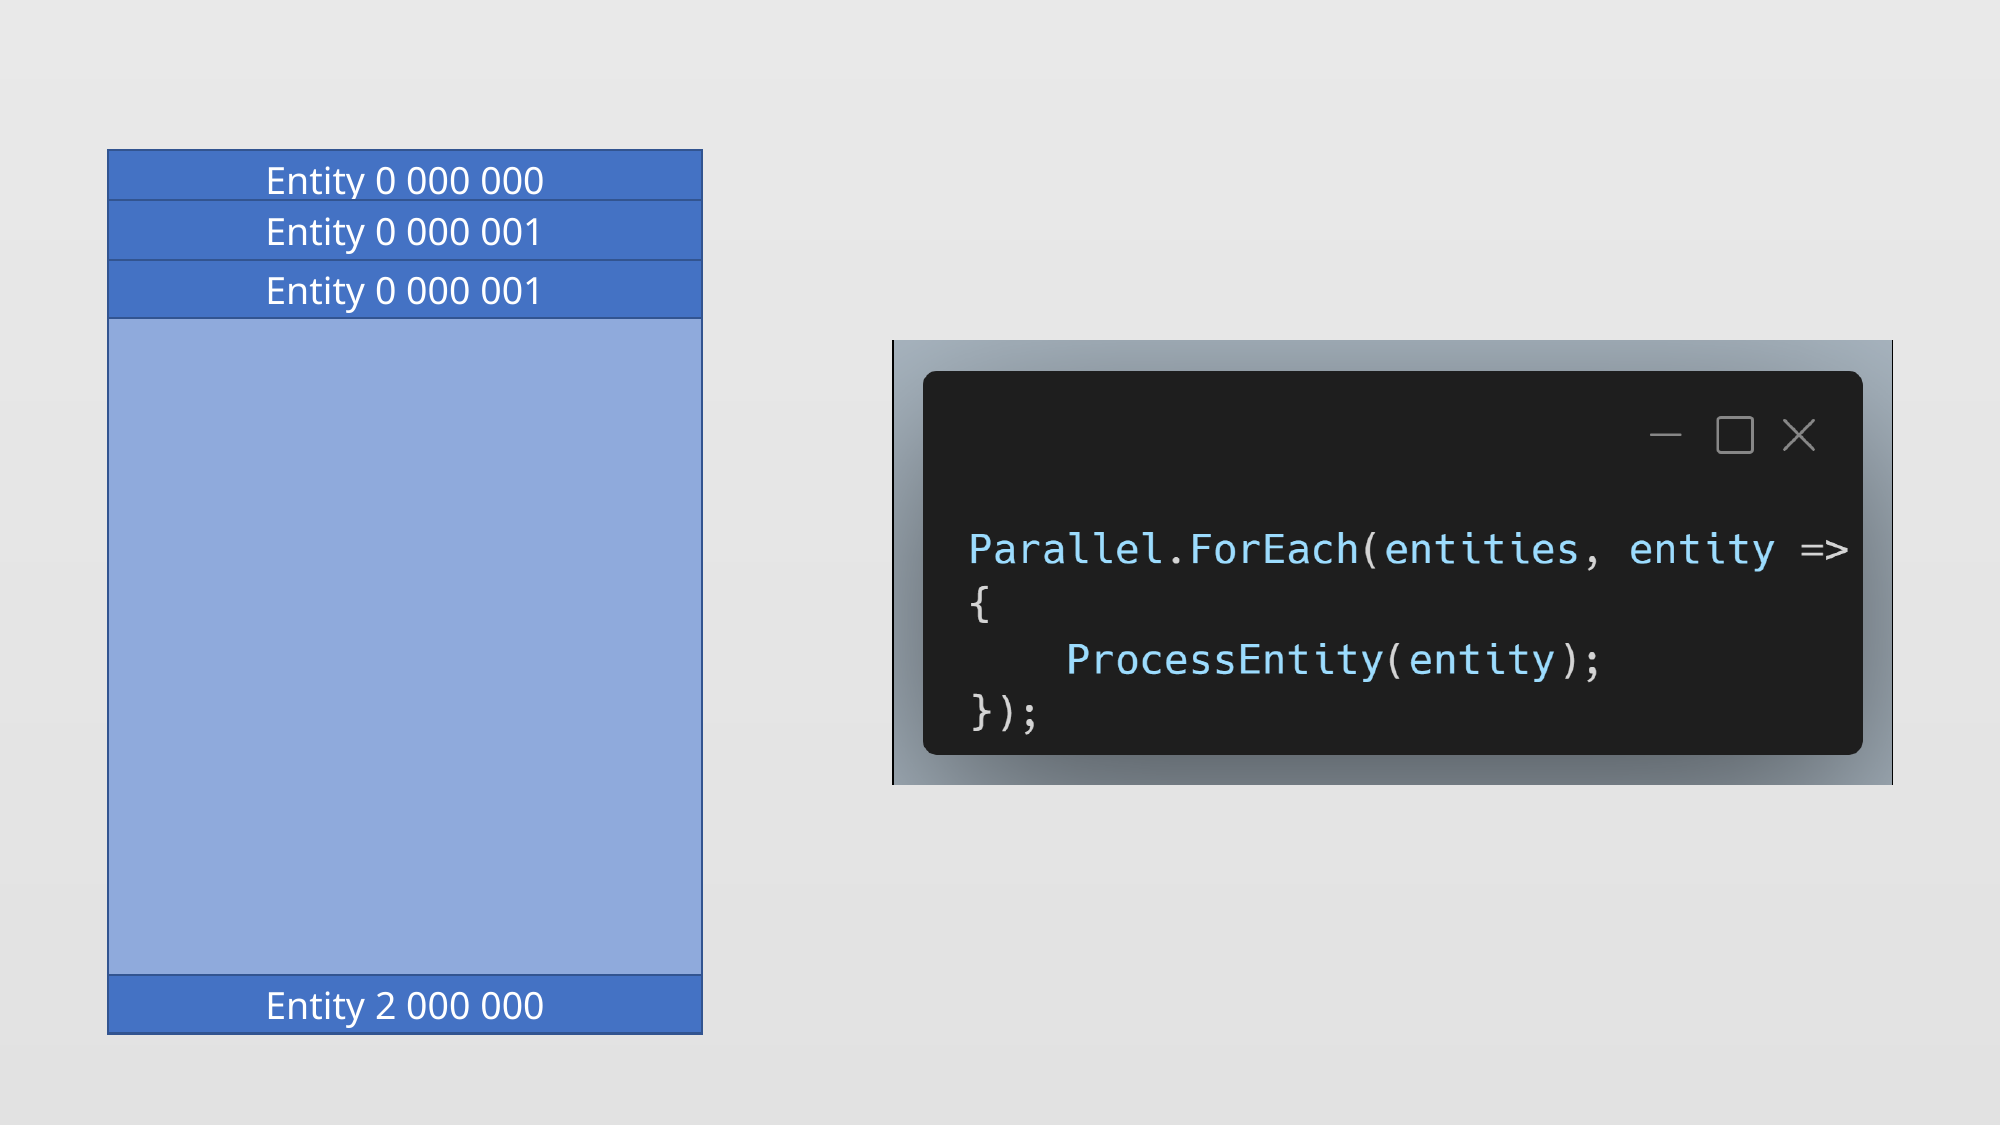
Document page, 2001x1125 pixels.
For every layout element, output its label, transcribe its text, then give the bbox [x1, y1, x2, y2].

text_box Entity 2 000 000 [107, 974, 703, 1034]
text_box Entity 0 000 001 [107, 259, 703, 317]
text_box Entity 0 000 001 [107, 199, 703, 259]
text_box Entity 0 000 000 [107, 149, 703, 199]
picture [892, 340, 1893, 785]
text_box [107, 317, 703, 974]
